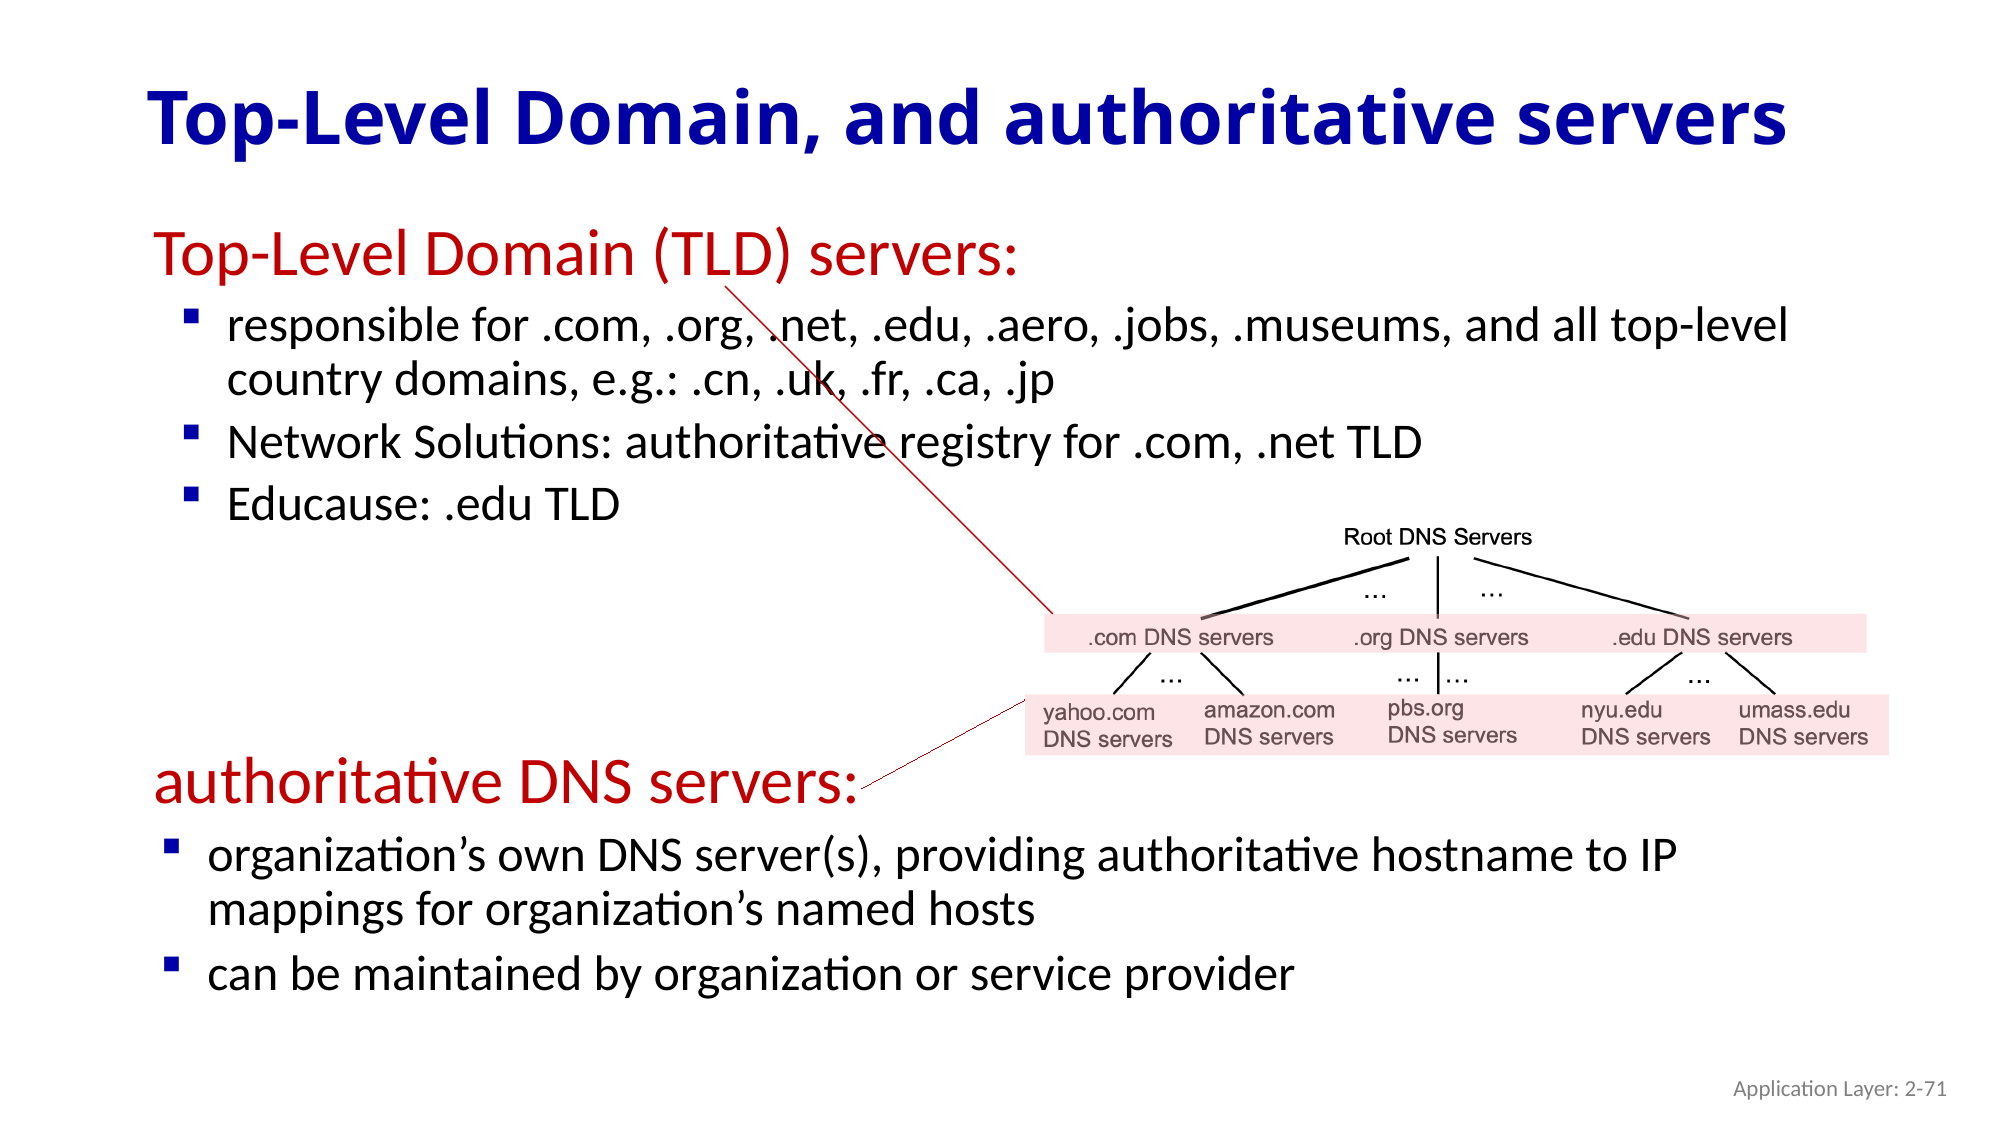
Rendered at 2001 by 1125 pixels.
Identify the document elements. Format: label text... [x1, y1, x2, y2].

slide_number Application Layer: 2-71 [1512, 1056, 1963, 1117]
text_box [724, 286, 1867, 653]
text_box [860, 694, 1889, 789]
text_box Top-Level Domain (TLD) servers: responsible for .com, .org, .net, .edu, .aero, .jobs, .museums, and all top-level country domains, e.g.: .cn, .uk, .fr, .ca, .jp Network Solutions: authoritative registry for .com, .net TLD Educause: .edu TLD [136, 210, 1920, 545]
picture [1027, 512, 1900, 776]
title Top-Level Domain, and authoritative servers [131, 47, 1856, 195]
text_box authoritative DNS servers: organization’s own DNS server(s), providing authoritative hostname to IP mappings for organization’s named hosts can be maintained by organization or service provider [117, 738, 1900, 1039]
